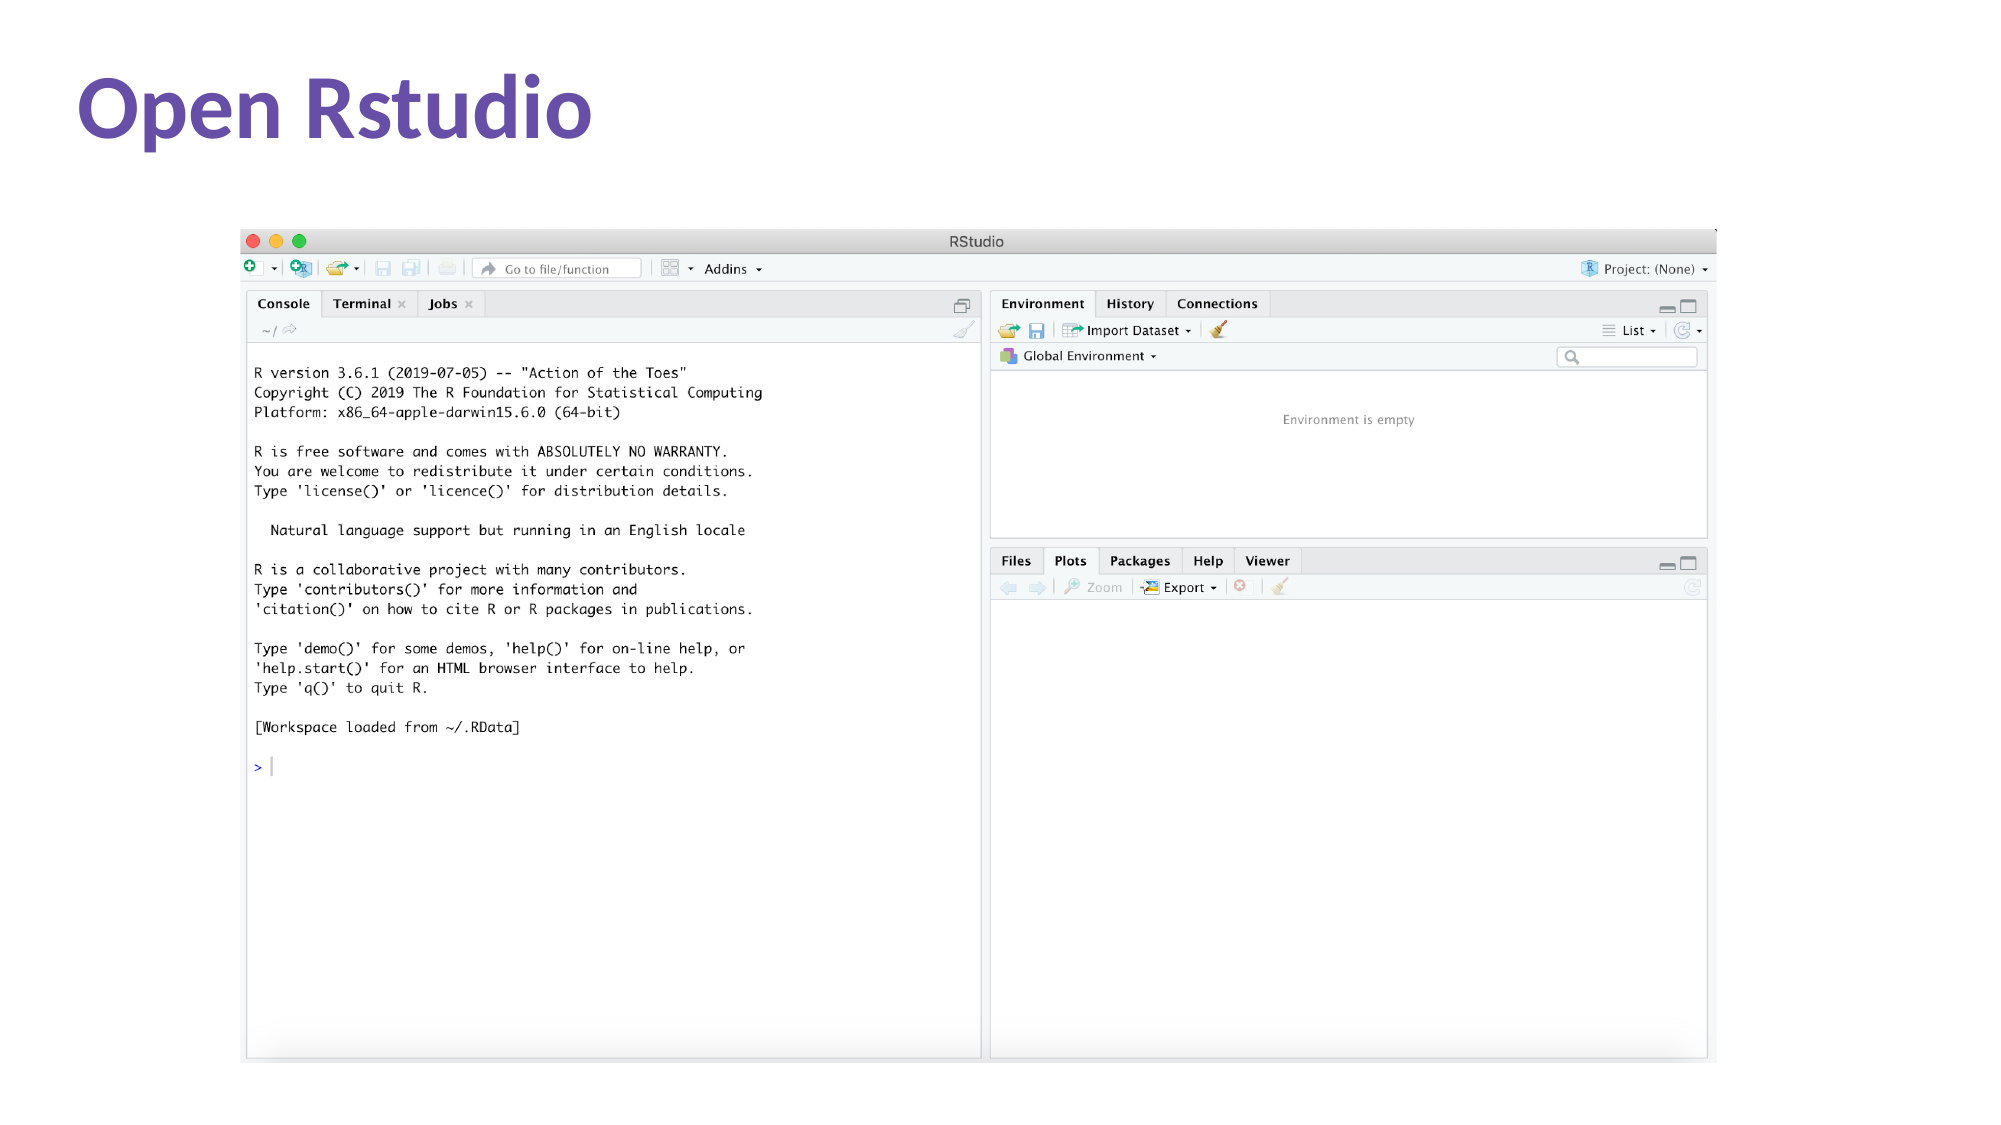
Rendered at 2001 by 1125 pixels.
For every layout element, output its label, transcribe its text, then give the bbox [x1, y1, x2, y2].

title Open Rstudio [62, 0, 1788, 218]
picture [239, 229, 1717, 1063]
